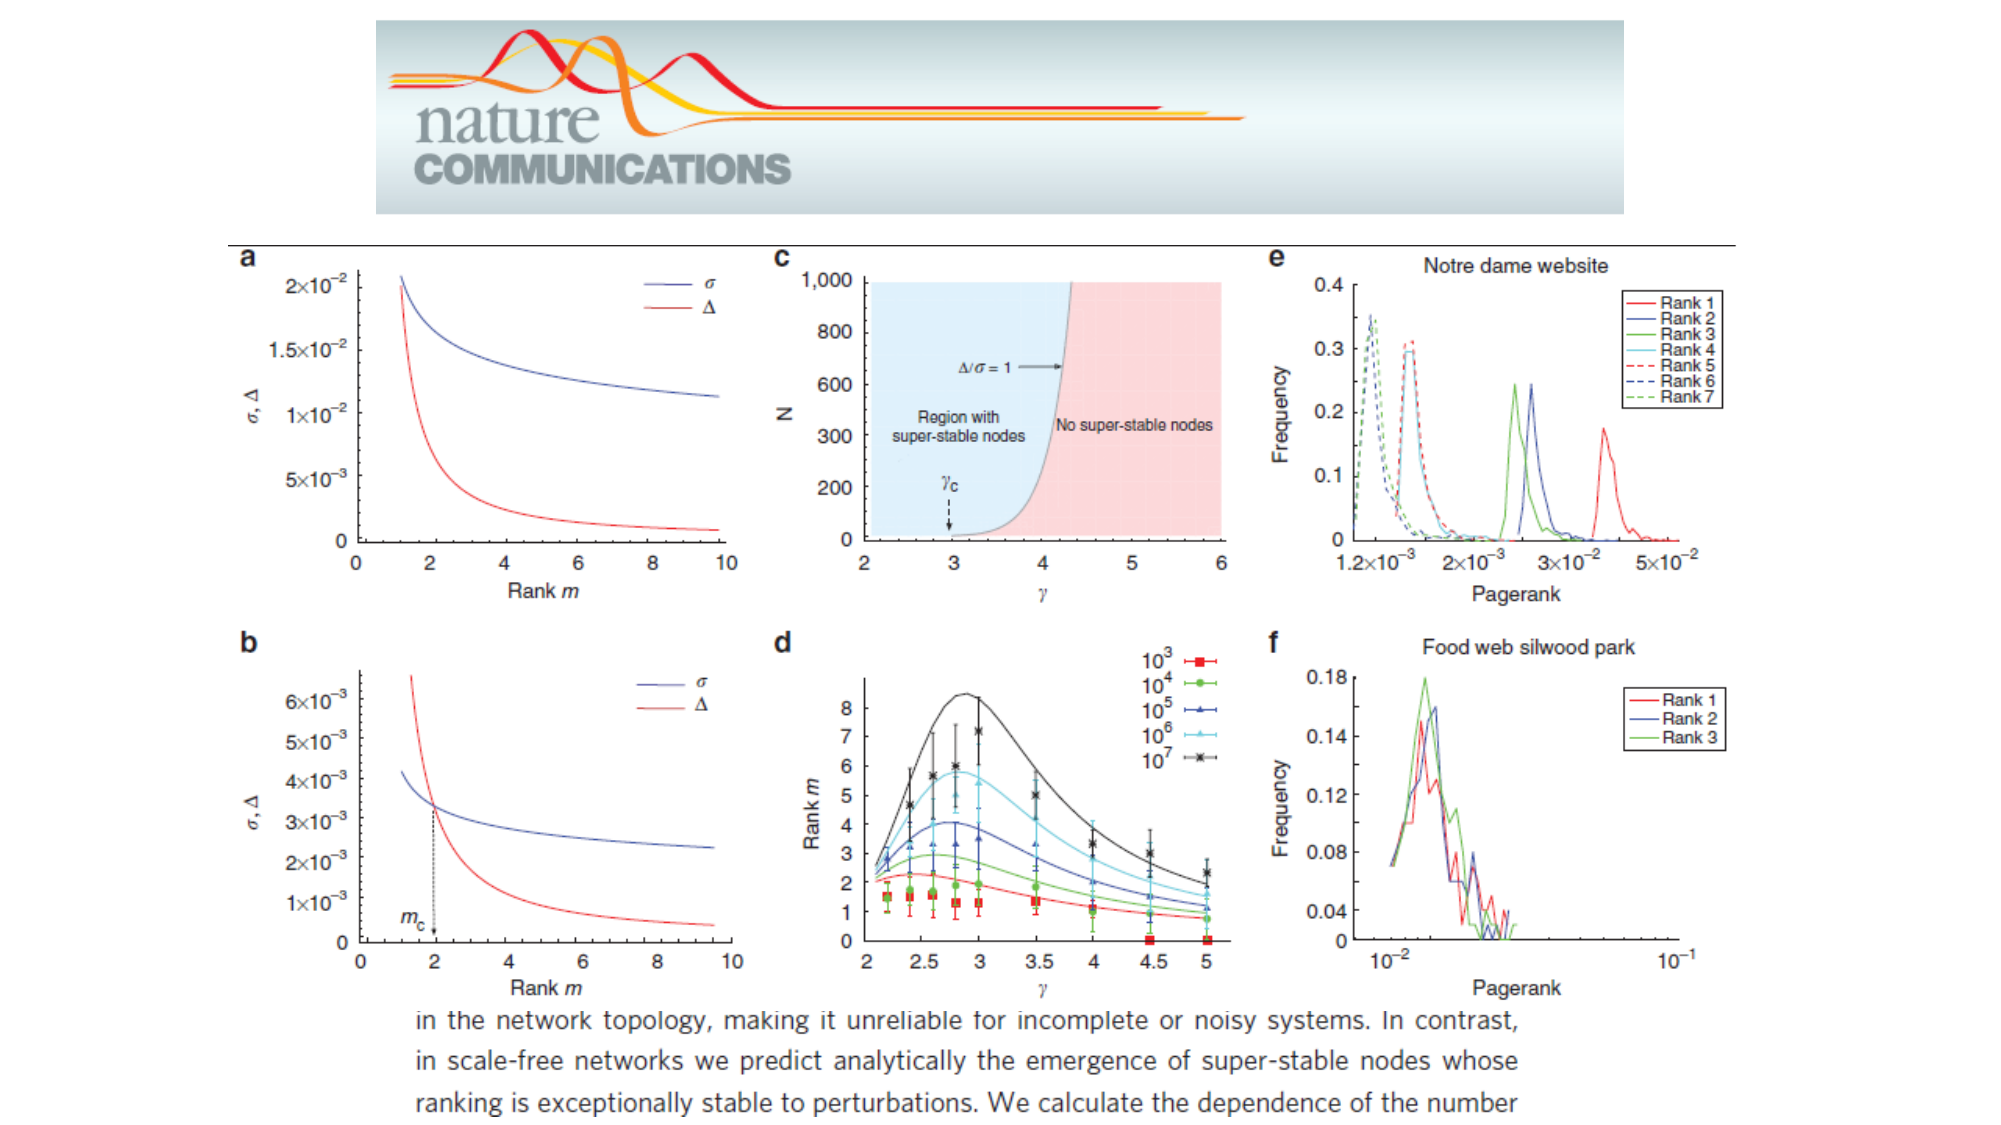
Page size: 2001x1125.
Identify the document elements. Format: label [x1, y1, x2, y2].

picture [228, 8, 1747, 1117]
